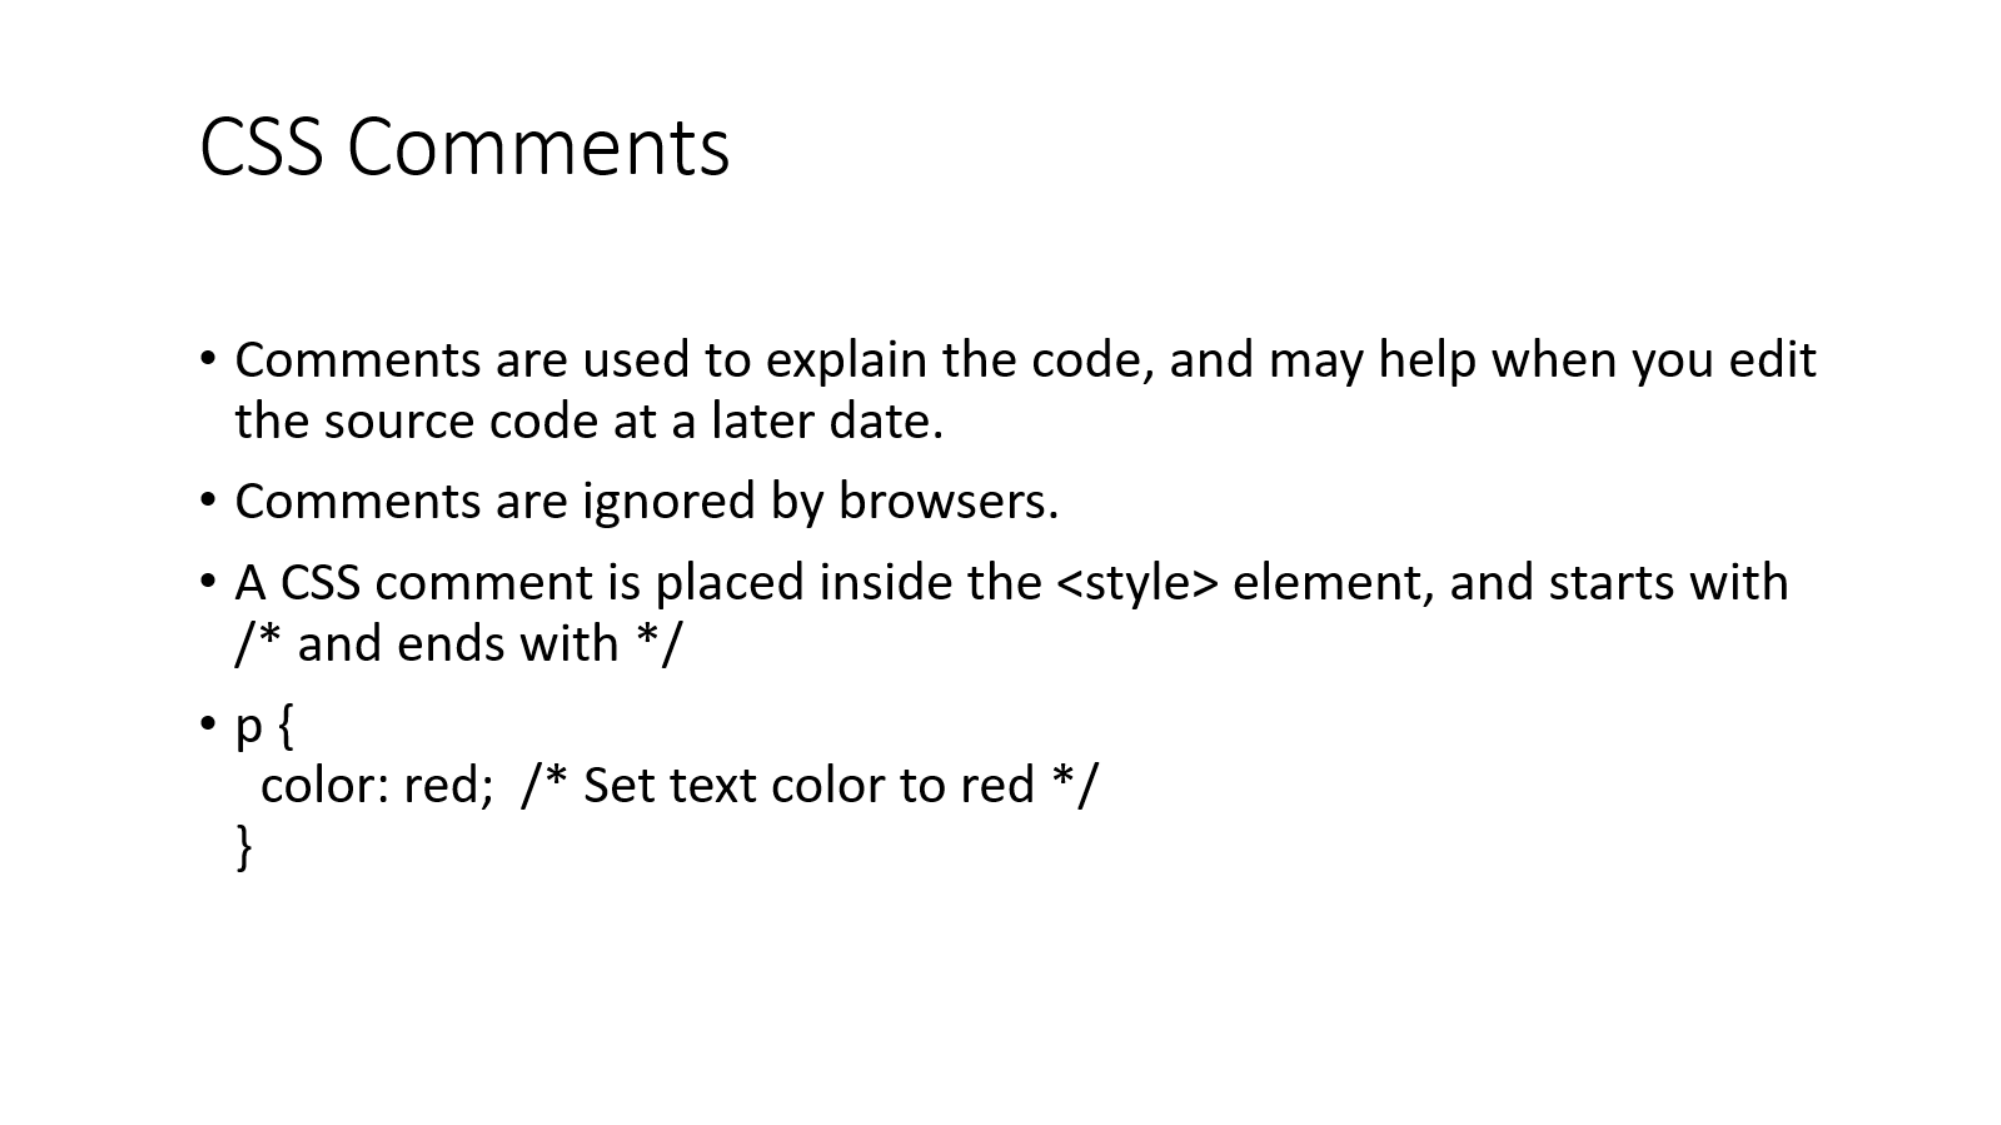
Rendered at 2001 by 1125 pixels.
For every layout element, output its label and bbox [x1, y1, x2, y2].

picture [88, 79, 1912, 1045]
